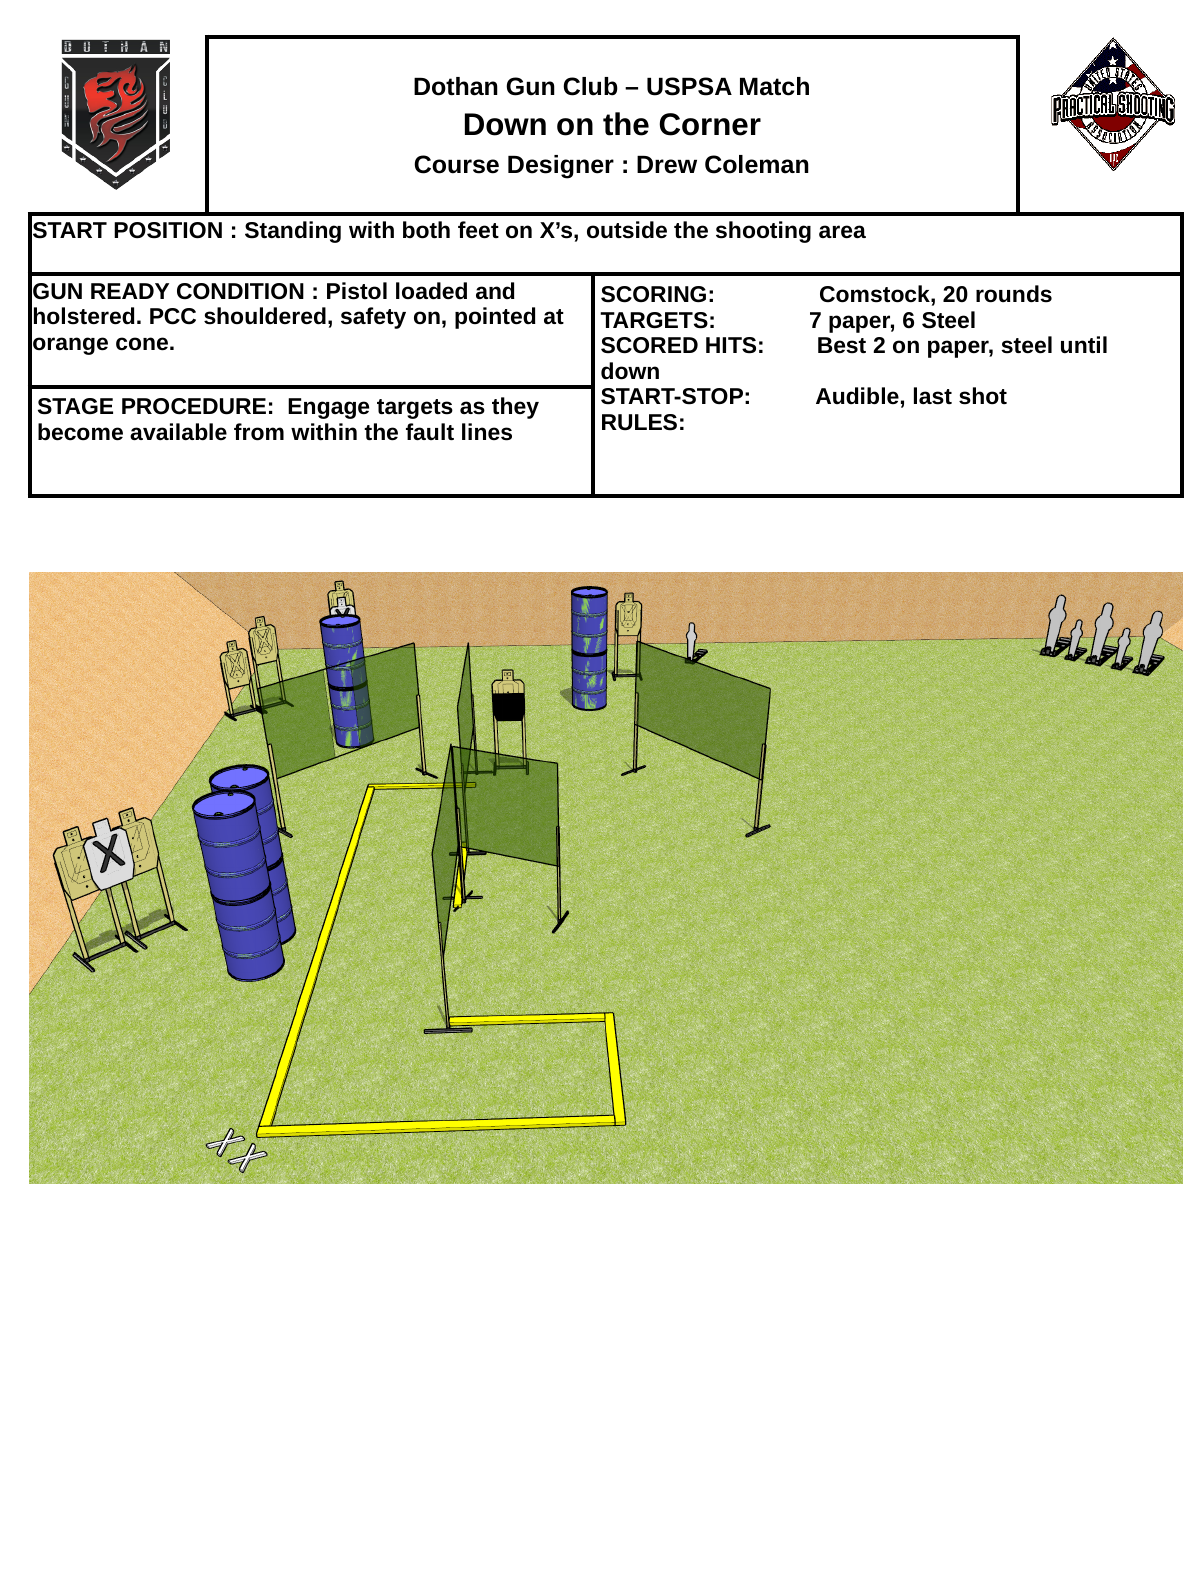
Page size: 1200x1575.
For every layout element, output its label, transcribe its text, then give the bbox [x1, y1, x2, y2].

table_cell START POSITION : Standing with both feet on X’s, outside the shooting area [32, 216, 1180, 272]
picture [1044, 36, 1183, 175]
table_cell STAGE PROCEDURE: Engage targets as they become available from within the fault lines [32, 389, 591, 494]
picture [29, 572, 1183, 1184]
picture [58, 36, 173, 193]
table_header [30, 37, 205, 212]
table_header [1020, 37, 1182, 212]
table_header Dothan Gun Club – USPSA Match Down on the Corner Course Designer : Drew Coleman [209, 39, 1016, 212]
table_cell SCORING: Comstock, 20 rounds TARGETS: 7 paper, 6 Steel SCORED HITS: Best 2 on paper, steel until down START-STOP: Audible, last shot RULES: [595, 276, 1180, 494]
table_cell GUN READY CONDITION : Pistol loaded and holstered. PCC shouldered, safety on, pointed at orange cone. [32, 276, 591, 385]
